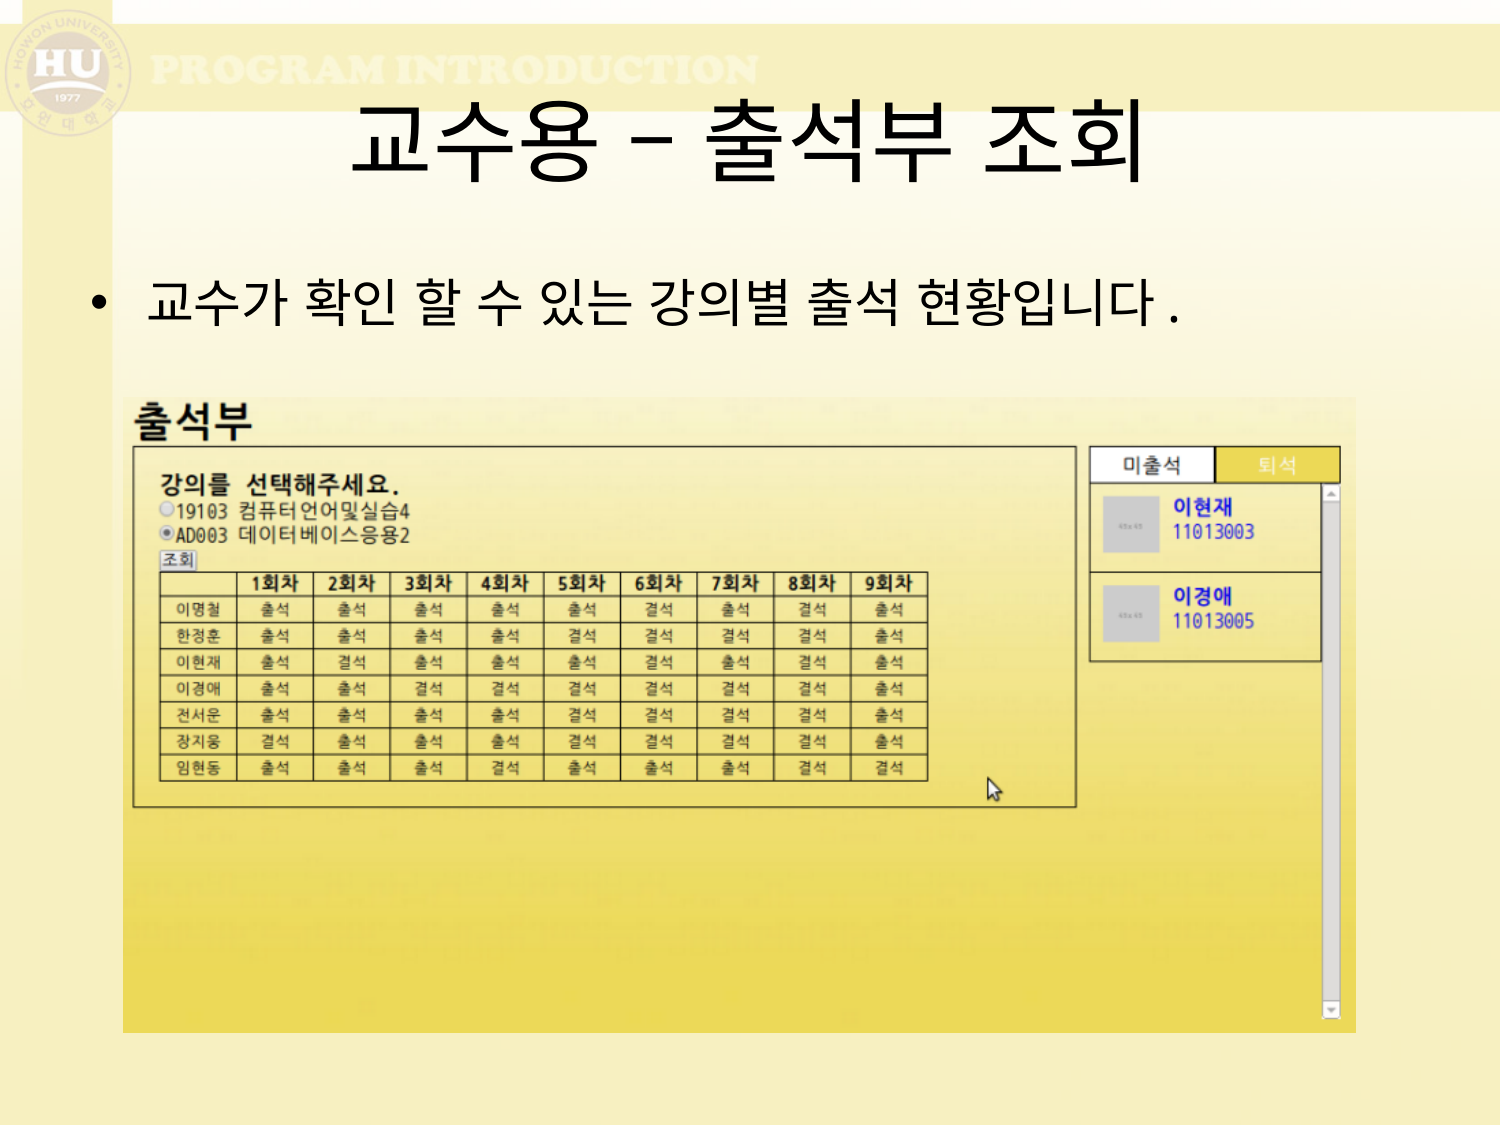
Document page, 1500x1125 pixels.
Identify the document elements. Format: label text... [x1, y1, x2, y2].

list 교수가 확인 할 수 있는 강의별 출석 현황입니다. [75, 262, 1425, 1005]
title 교수용 – 출석부 조회 [75, 45, 1425, 233]
picture [123, 396, 1357, 1034]
